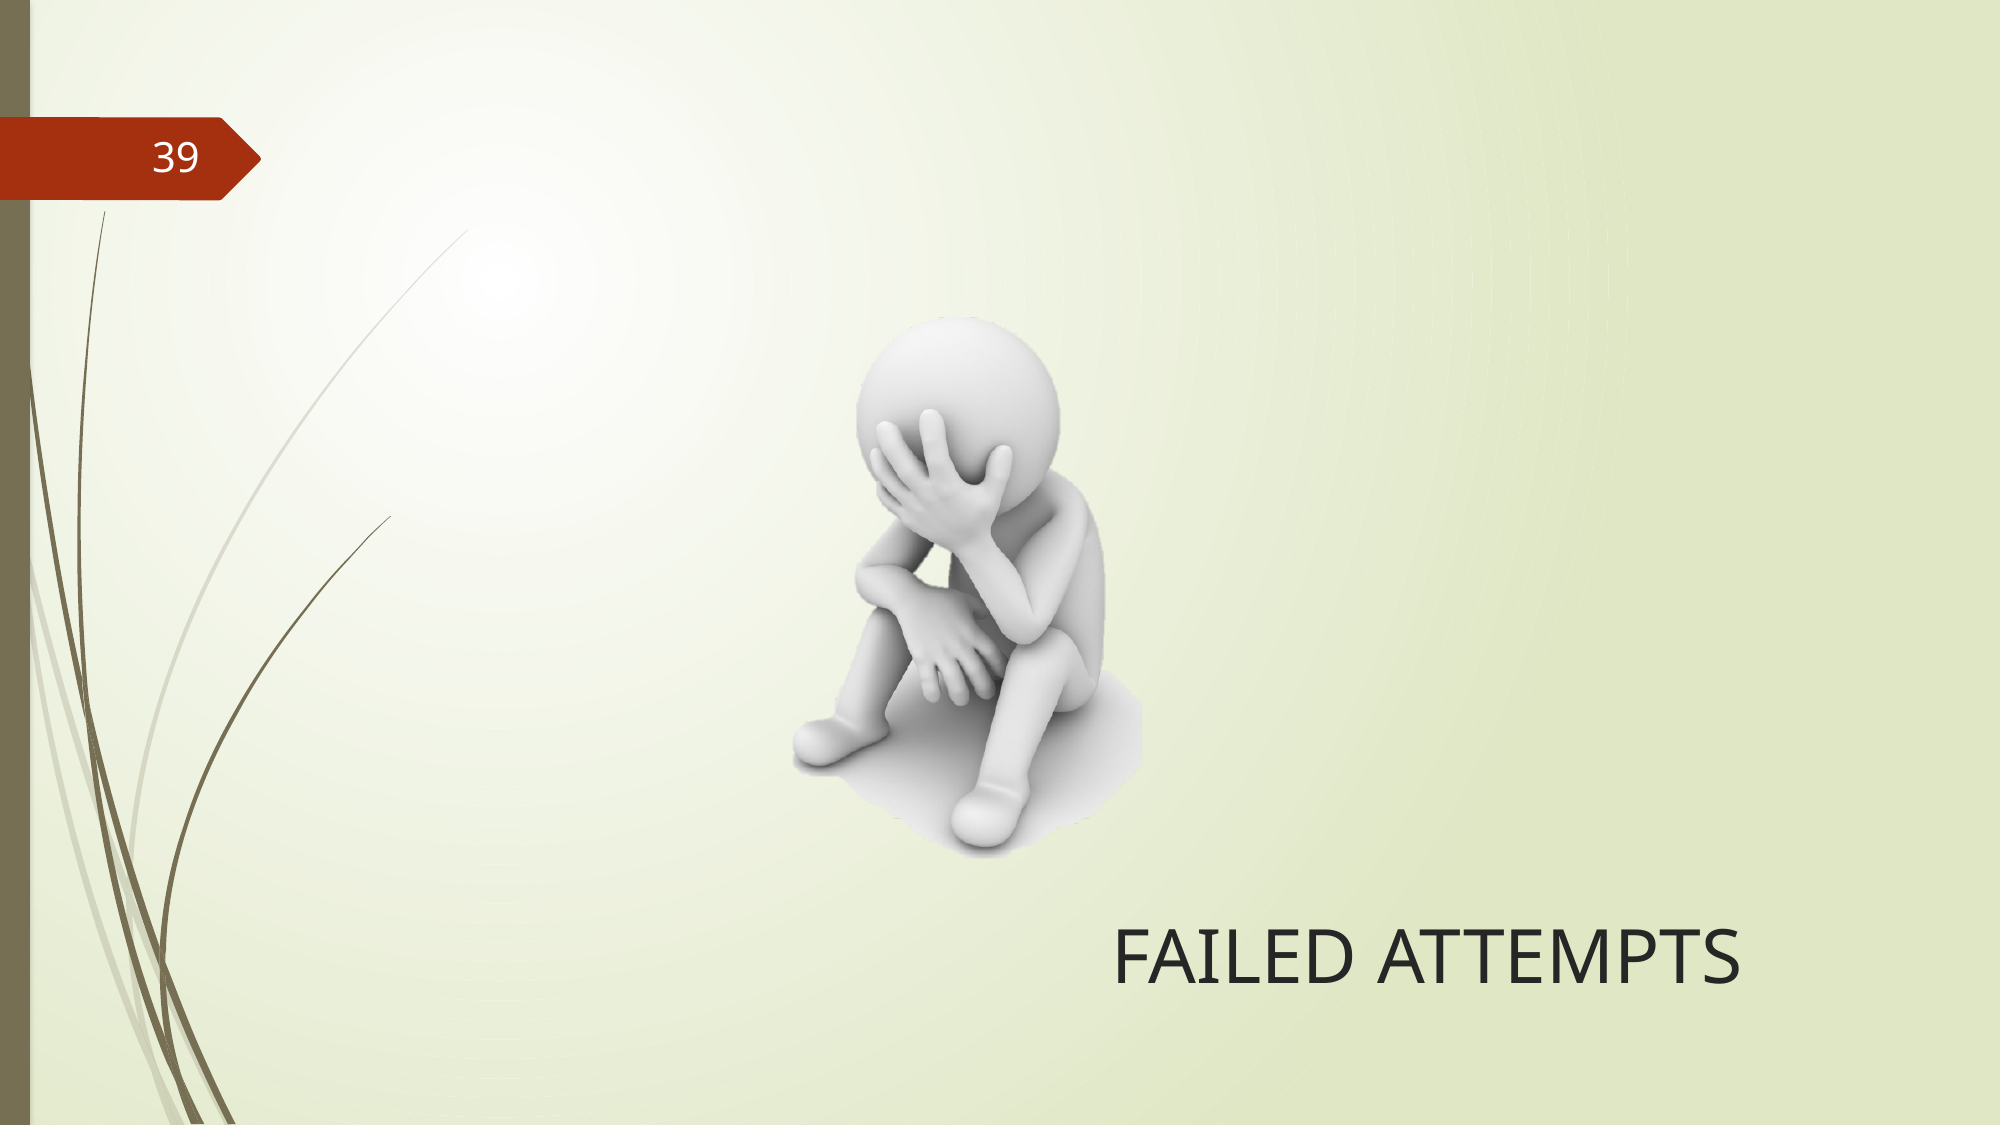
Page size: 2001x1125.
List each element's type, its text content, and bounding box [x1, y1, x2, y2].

title FAILED ATTEMPTS [1096, 901, 1776, 1112]
slide_number 39 [87, 129, 216, 190]
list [660, 281, 1274, 896]
